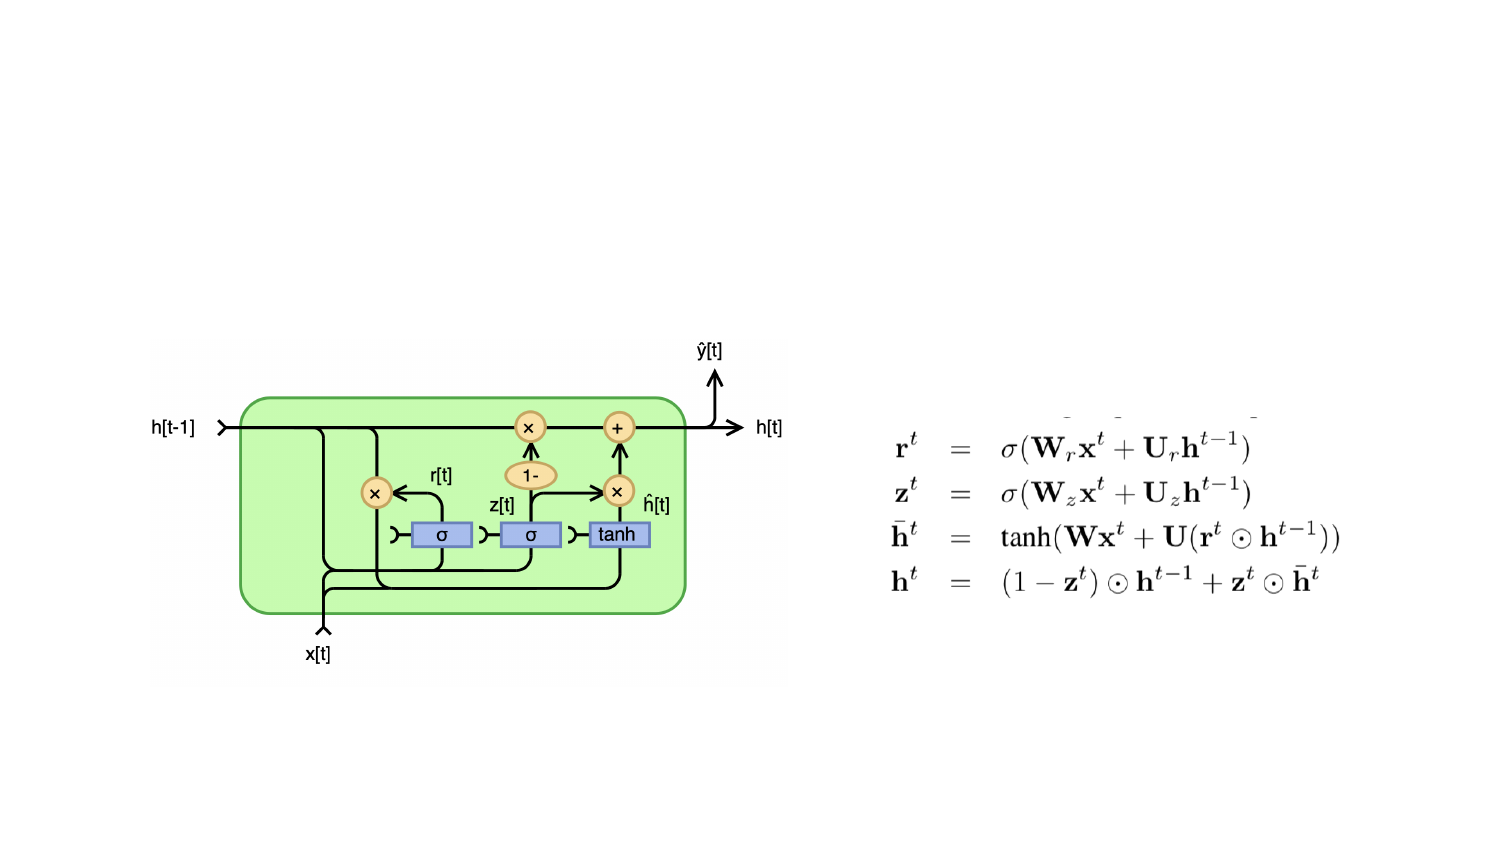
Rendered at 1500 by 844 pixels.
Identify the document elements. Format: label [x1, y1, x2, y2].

picture [861, 417, 1373, 609]
picture [149, 339, 788, 687]
